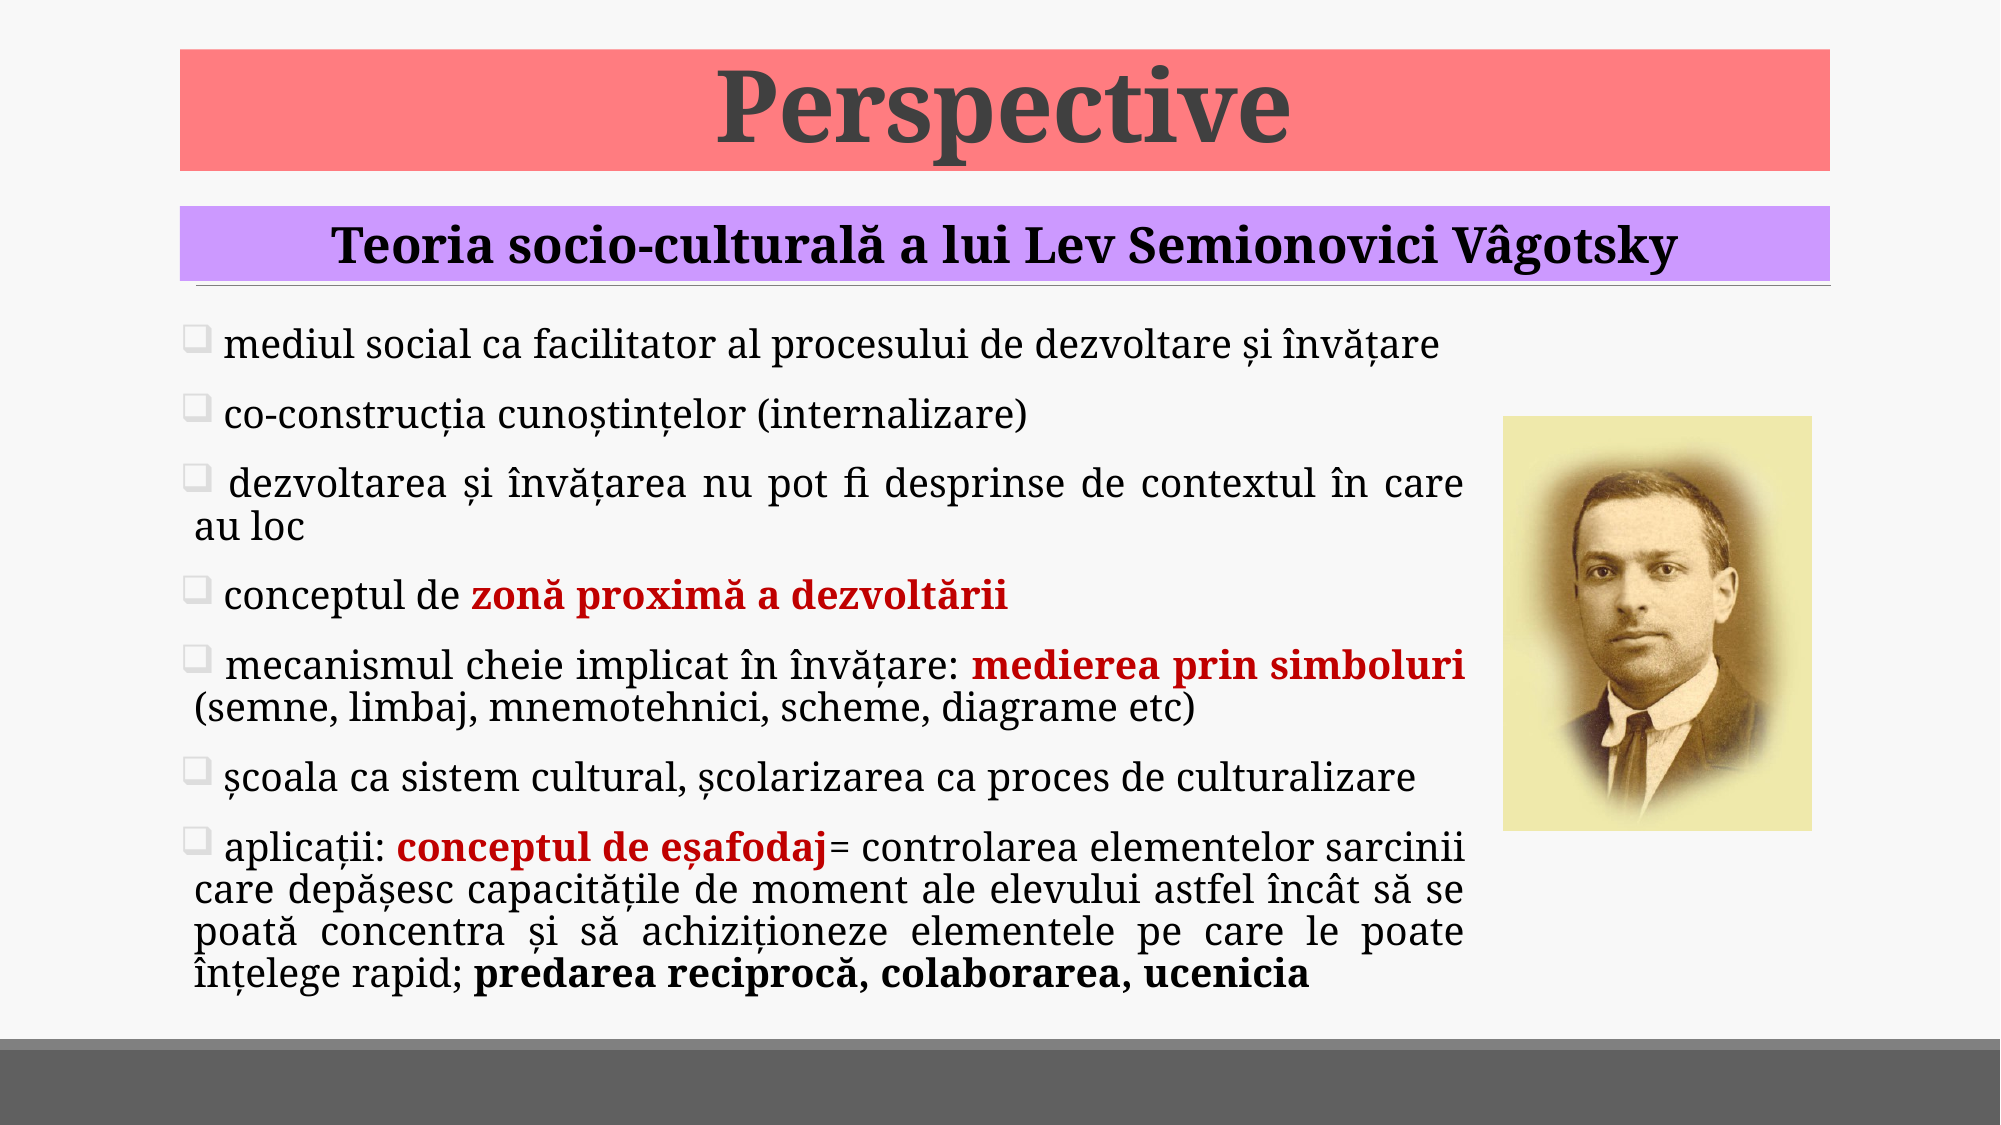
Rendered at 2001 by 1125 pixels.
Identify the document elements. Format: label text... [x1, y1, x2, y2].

title Perspective [180, 49, 1830, 171]
picture [1503, 416, 1812, 832]
text_box Teoria socio-culturală a lui Lev Semionovici Vâgotsky [179, 206, 1830, 281]
list mediul social ca facilitator al procesului de dezvoltare și învățare co-construcția cunoștințelor (internalizare) dezvoltarea și învățarea nu pot fi desprinse de contextul în care au loc conceptul de zonă proximă a dezvoltării mecanismul cheie implicat în învățare: medierea prin simboluri (semne, limbaj, mnemotehnici, scheme, diagrame etc) școala ca sistem cultural, școlarizarea ca proces de culturalizare aplicații: conceptul de eșafodaj= controlarea elementelor sarcinii care depășesc capacitățile de moment ale elevului astfel încât să se poată concentra și să achiziționeze elementele pe care le poate înțelege rapid; predarea reciprocă, colaborarea, ucenicia [180, 317, 1467, 1035]
